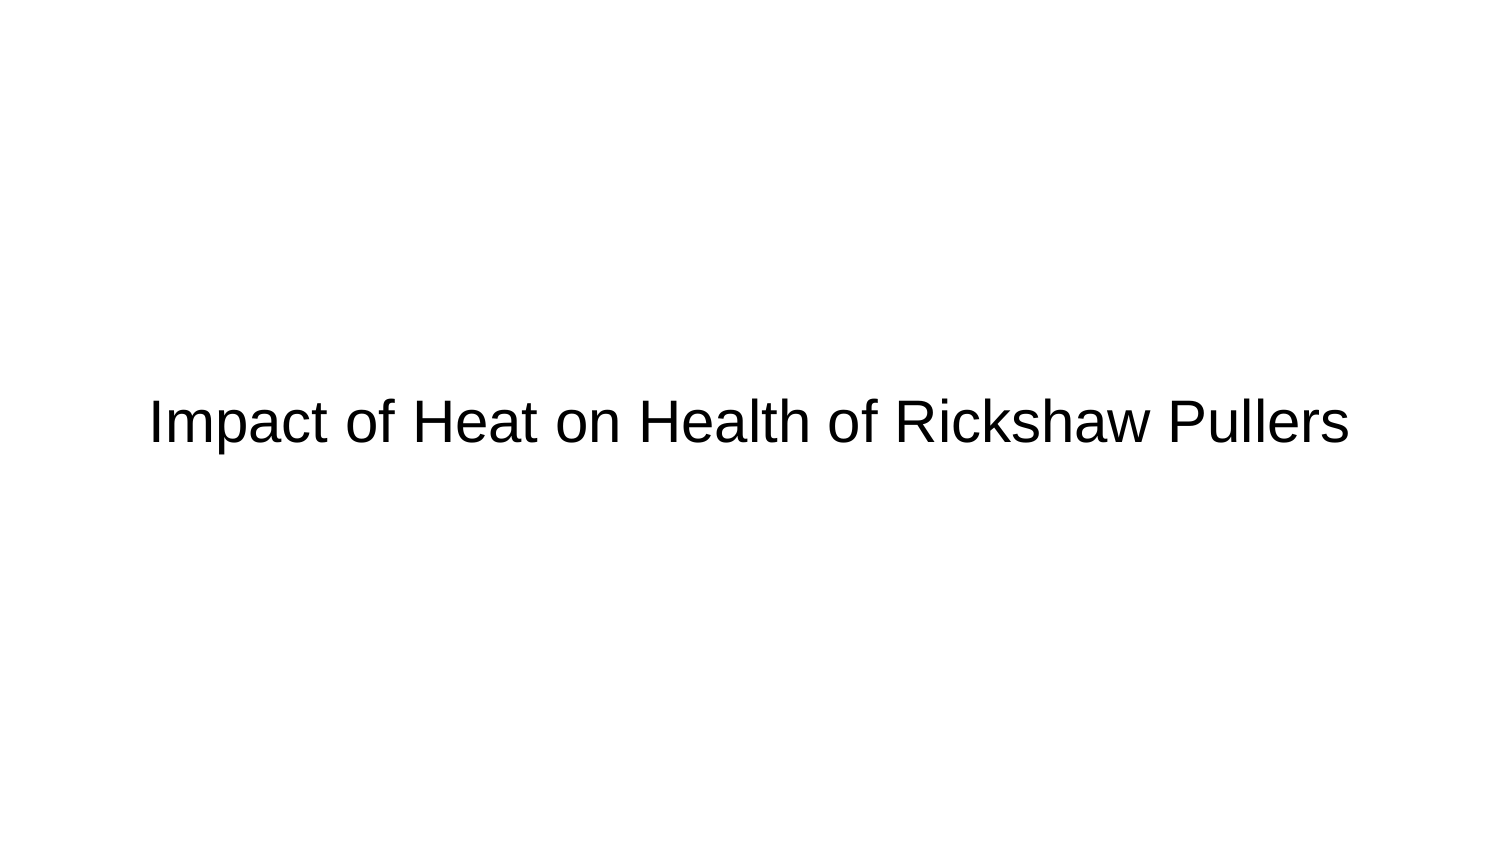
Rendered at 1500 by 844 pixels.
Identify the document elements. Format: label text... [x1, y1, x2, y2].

title Impact of Heat on Health of Rickshaw Pullers [51, 352, 1449, 491]
